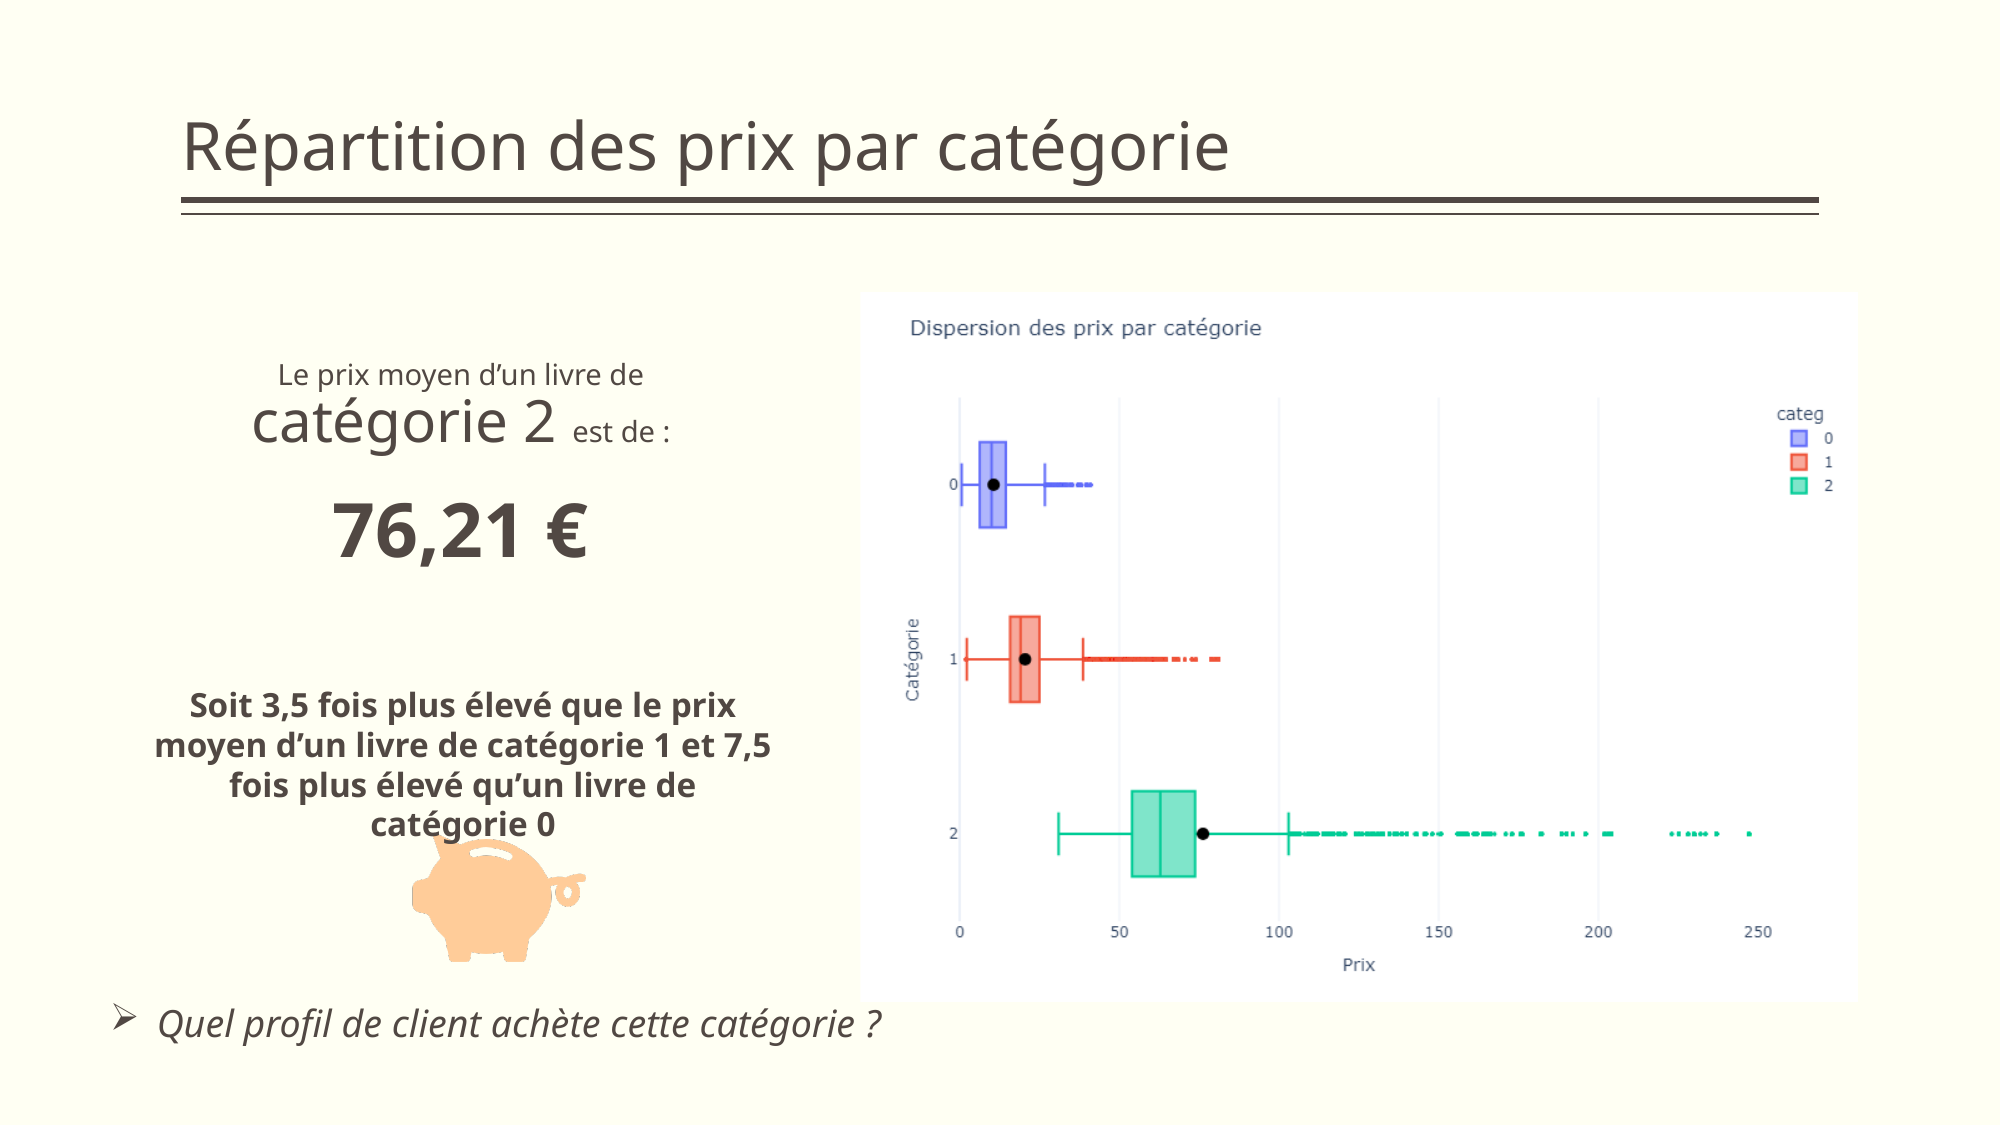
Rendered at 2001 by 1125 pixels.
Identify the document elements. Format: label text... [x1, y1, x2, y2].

text_box Soit 3,5 fois plus élevé que le prix moyen d’un livre de catégorie 1 et 7,5 fois plus élevé qu’un livre de catégorie 0 [132, 676, 794, 851]
picture [398, 798, 594, 994]
picture [860, 292, 1858, 1002]
list Le prix moyen d’un livre de catégorie 2 est de : 76,21 € [240, 353, 682, 585]
title Répartition des prix par catégorie [181, 12, 1819, 193]
text_box Quel profil de client achète cette catégorie ? [95, 992, 941, 1052]
